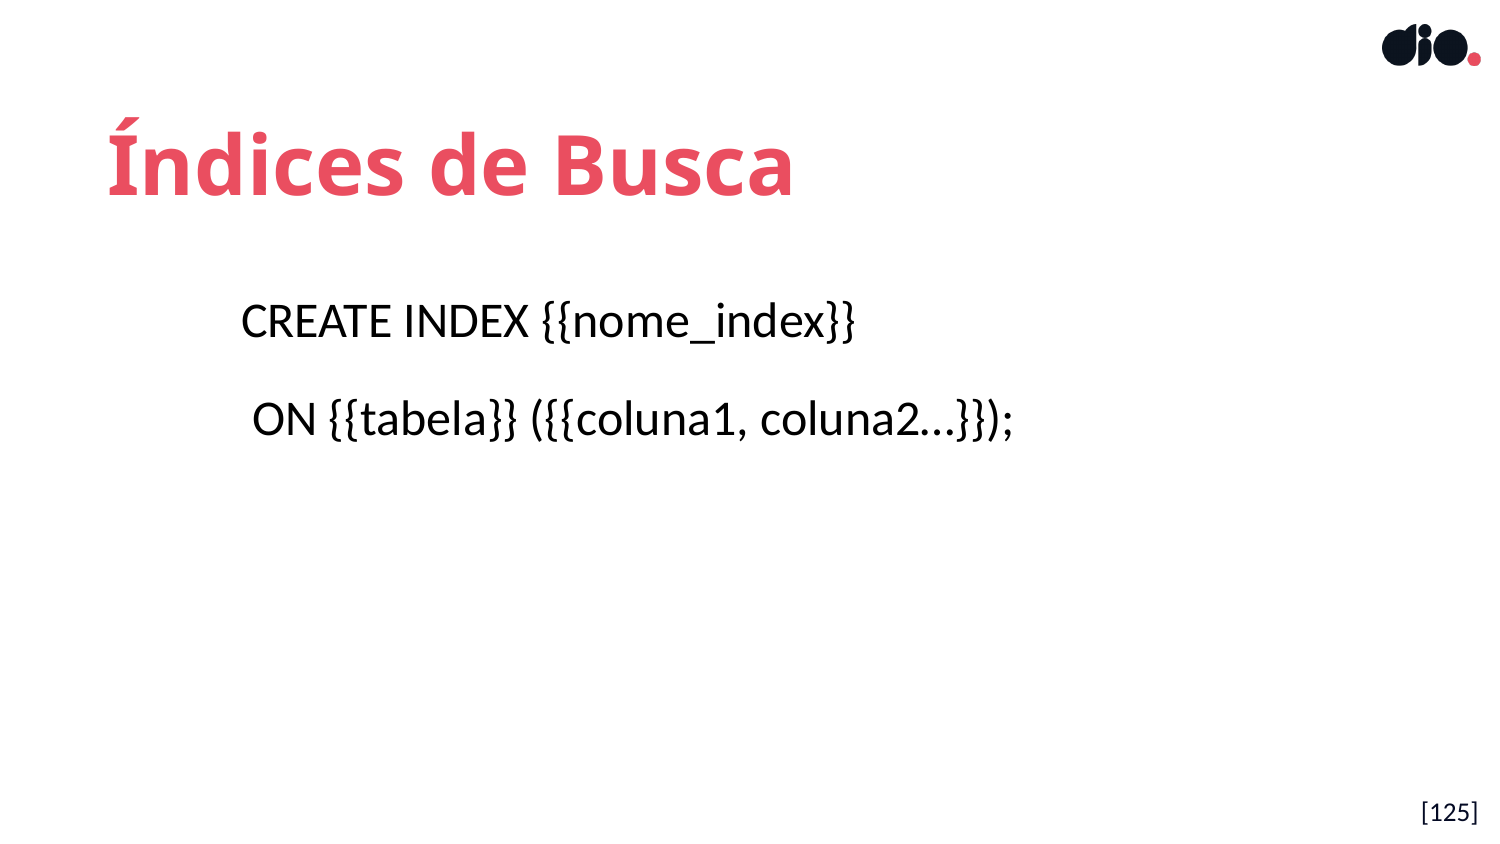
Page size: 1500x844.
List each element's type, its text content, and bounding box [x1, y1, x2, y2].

text_box CREATE INDEX {{nome_index}} ON {{tabela}} ({{coluna1, coluna2…}}); [75, 175, 1391, 833]
slide_number [125] [1403, 779, 1494, 844]
text_box Índices de Busca [92, 142, 1408, 281]
picture [1382, 24, 1481, 67]
